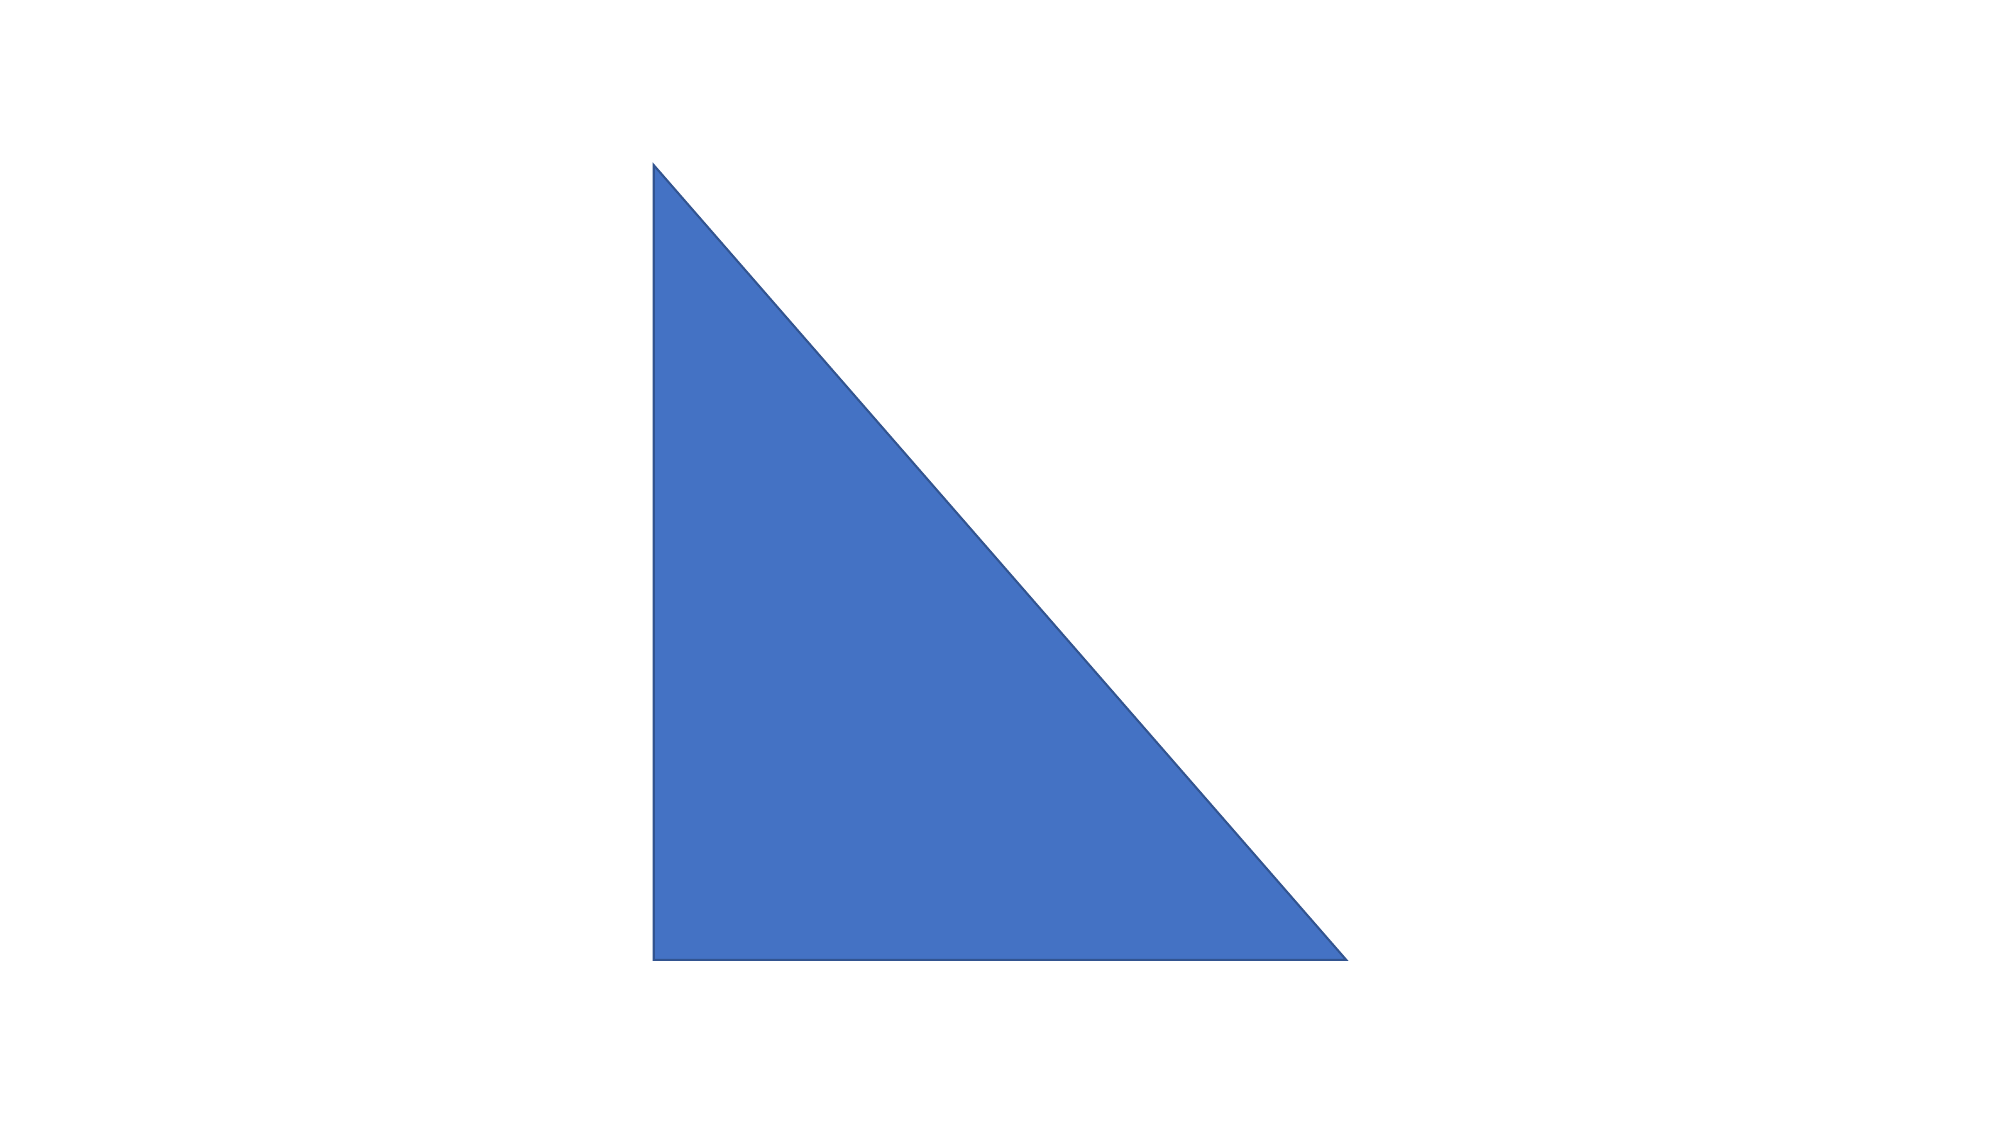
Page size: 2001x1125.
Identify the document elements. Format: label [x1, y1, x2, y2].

text_box [652, 162, 1349, 961]
